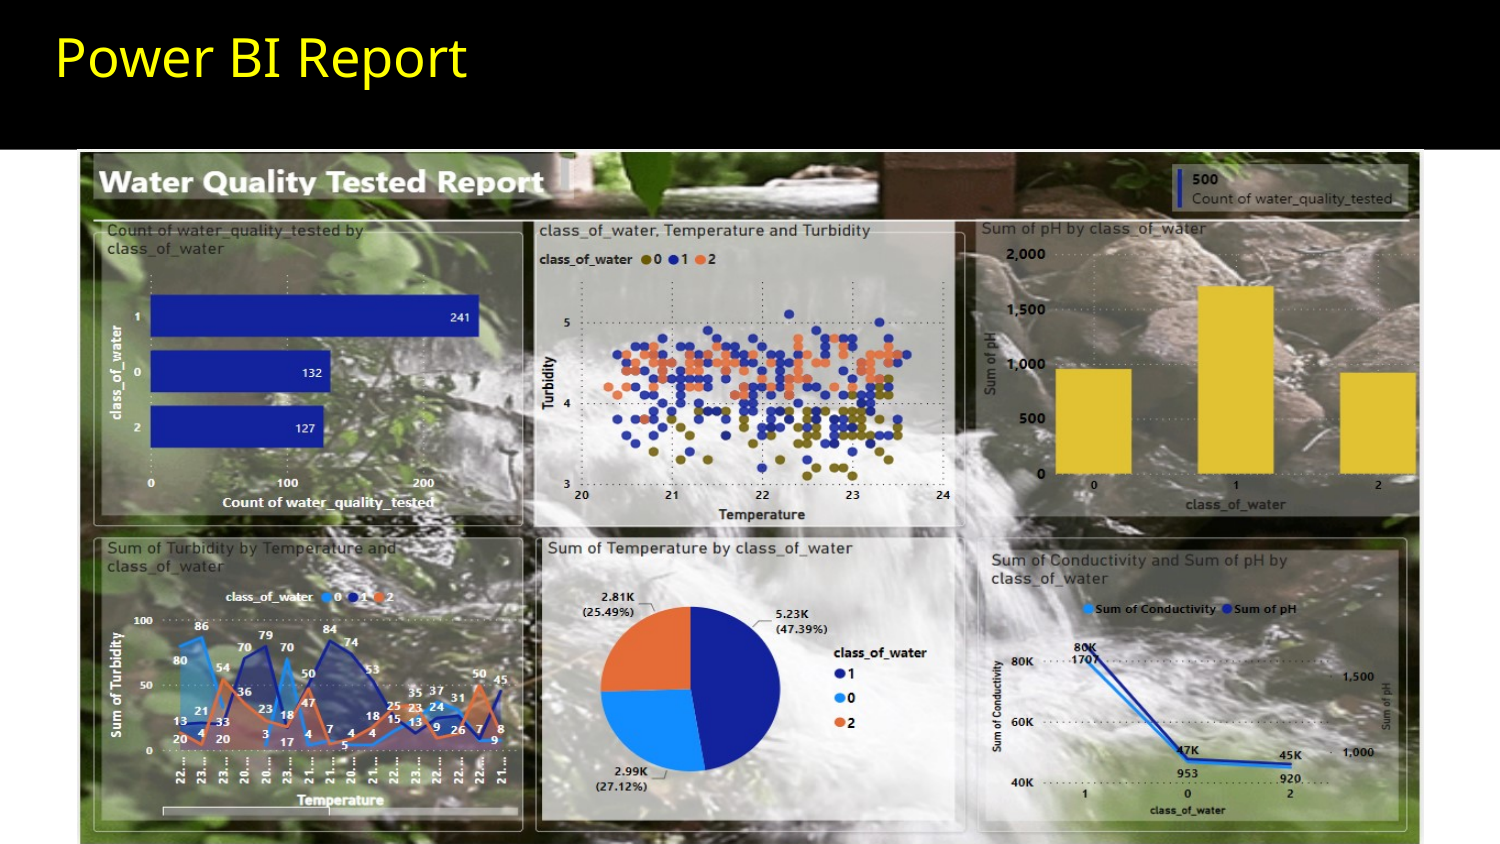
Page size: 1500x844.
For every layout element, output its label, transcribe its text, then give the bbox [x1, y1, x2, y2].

title Power BI Report [39, 36, 1470, 148]
picture [77, 149, 1424, 844]
